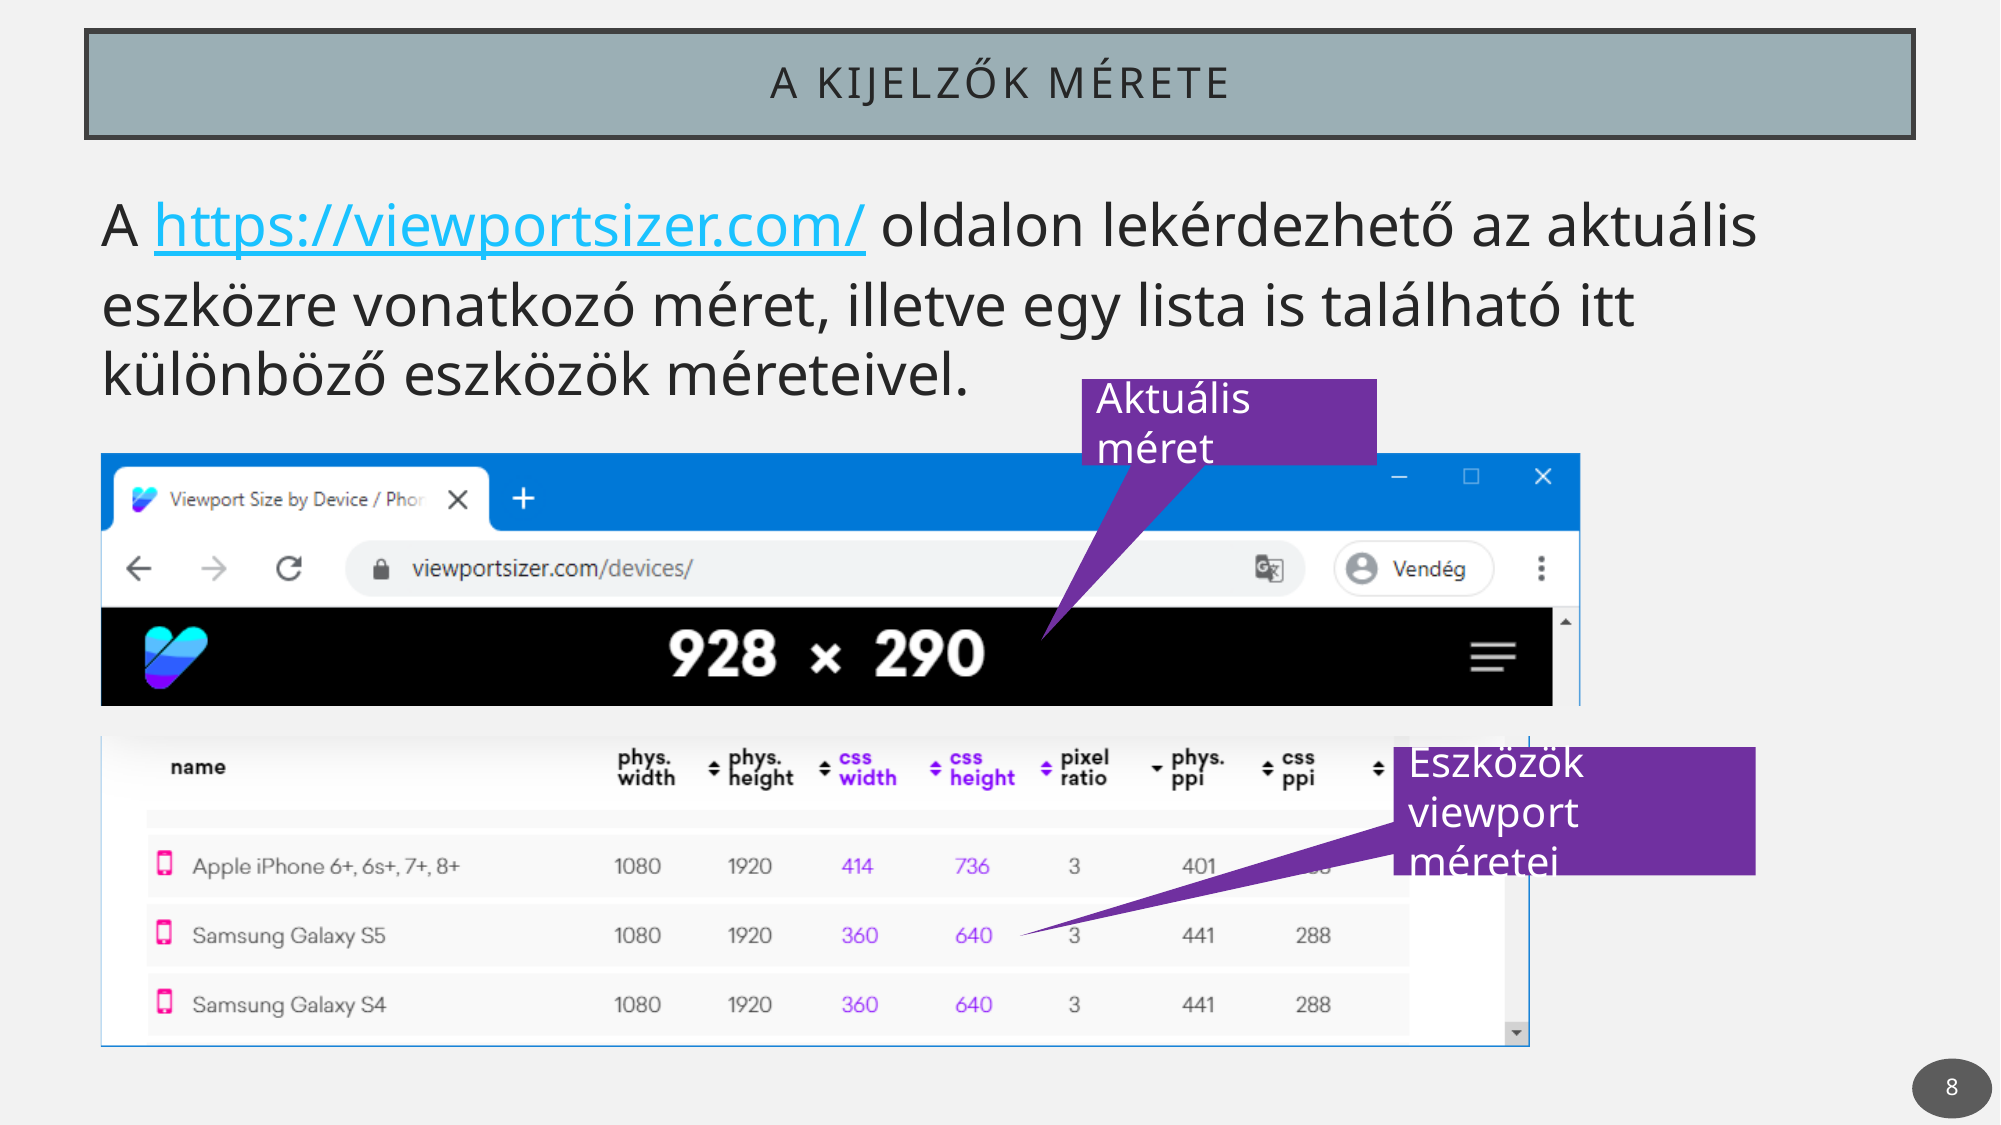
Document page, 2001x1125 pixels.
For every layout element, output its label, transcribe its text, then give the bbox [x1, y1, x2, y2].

picture [100, 736, 1530, 1047]
text_box Eszközök viewport méretei [1530, 746, 1757, 877]
picture [100, 453, 1581, 706]
list A https://viewportsizer.com/ oldalon lekérdezhető az aktuális eszközre vonatkozó méret, illetve egy lista is található itt különböző eszközök méreteivel. [86, 181, 1914, 1047]
text_box Aktuális méret [1080, 378, 1379, 453]
slide_number 8 [1912, 1058, 1993, 1119]
title A kijelzők mérete [84, 28, 1916, 140]
